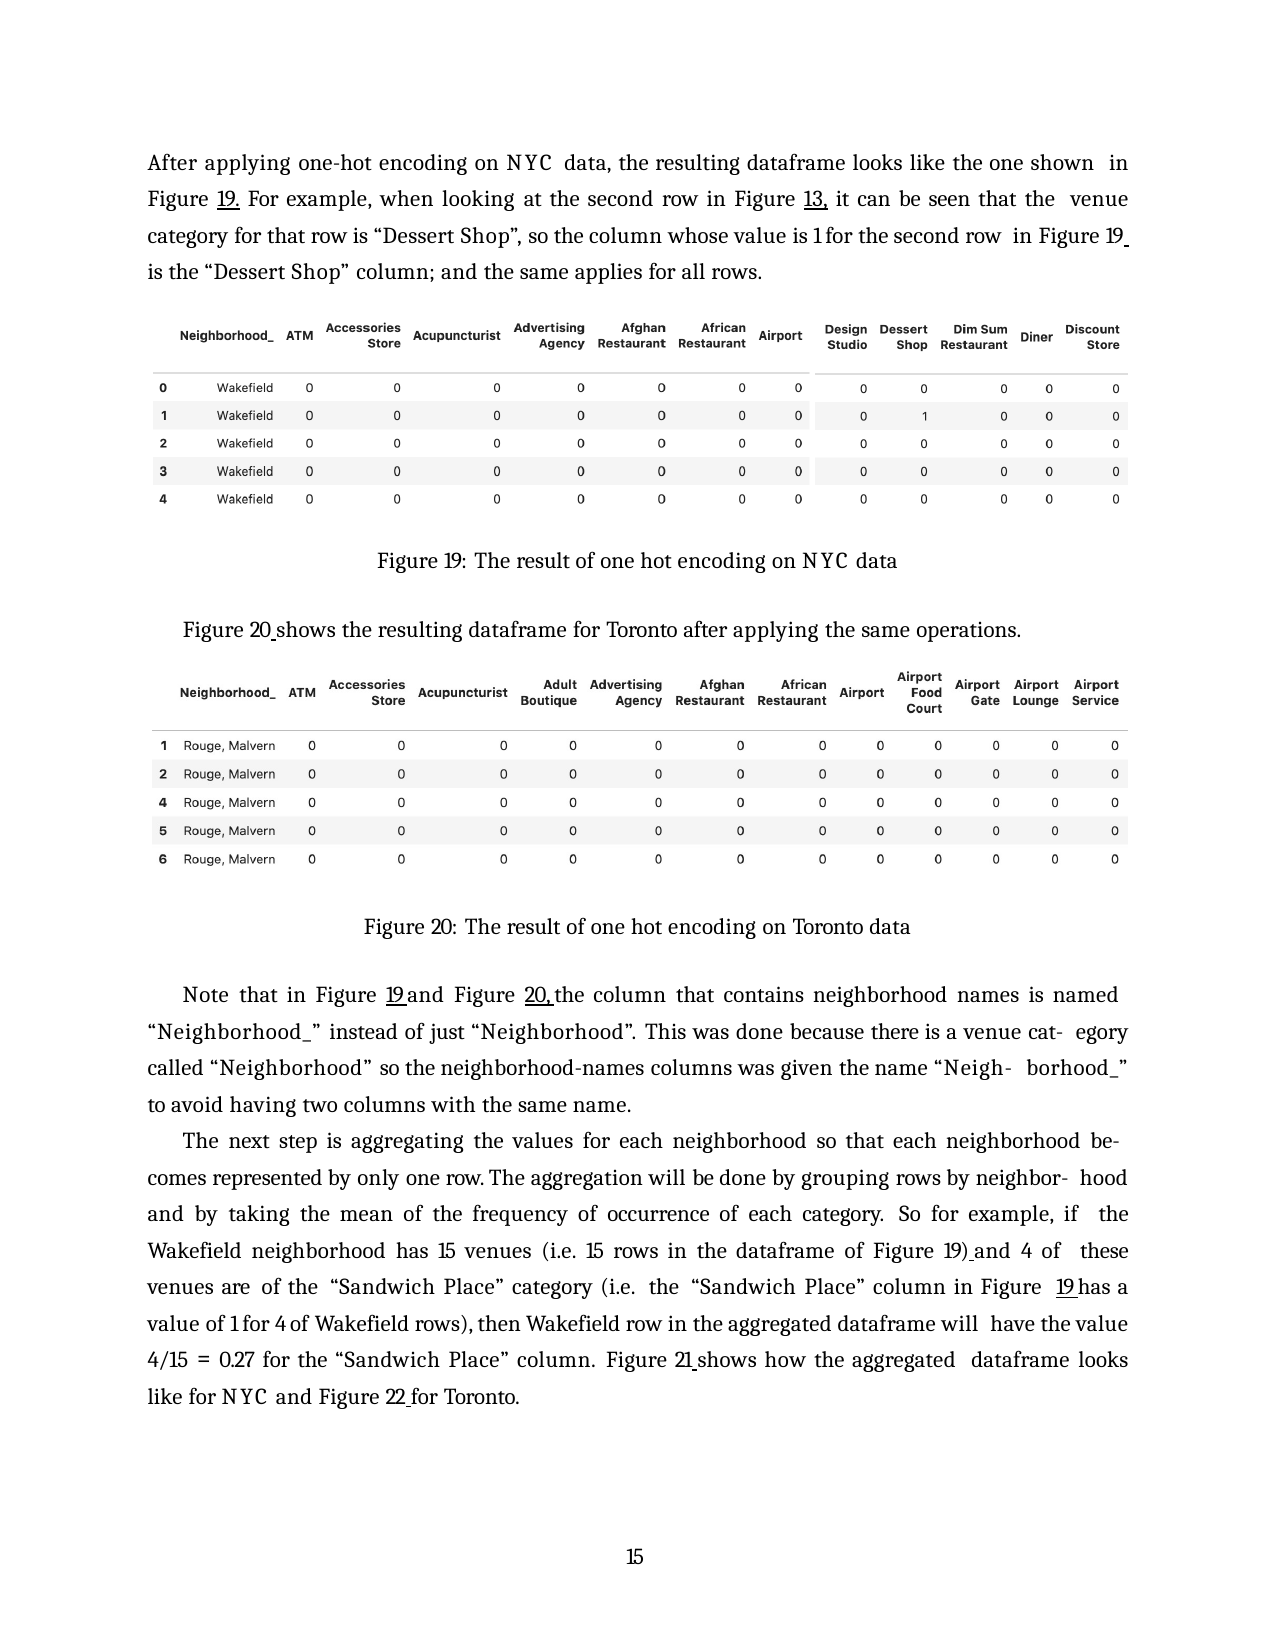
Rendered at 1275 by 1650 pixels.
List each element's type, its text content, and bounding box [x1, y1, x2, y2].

text_box After applying one-hot encoding on NYC data, the resulting dataframe looks like the one shown in Figure 19. For example, when looking at the second row in Figure 13, it can be seen that the venue category for that row is “Dessert Shop”, so the column whose value is 1 for the second row in Figure 19 is the “Dessert Shop” column; and the same applies for all rows. [145, 136, 1130, 285]
text_box Figure 19: The result of one hot encoding on NYC data Figure 20 shows the resulting dataframe for Toronto after applying the same operations. [180, 543, 1069, 643]
text_box Figure 20: The result of one hot encoding on Toronto data Note that in Figure 19 and Figure 20, the column that contains neighborhood names is named “Neighborhood_” instead of just “Neighborhood”. This was done because there is a venue cat- egory called “Neighborhood” so the neighborhood-names columns was given the name “Neigh- borhood_” to avoid having two columns with the same name. The next step is aggregating the values for each neighborhood so that each neighborhood be- comes represented by only one row. The aggregation will be done by grouping rows by neighbor- hood and by taking the mean of the frequency of occurrence of each category. So for example, if the Wakefield neighborhood has 15 venues (i.e. 15 rows in the dataframe of Figure 19) and 4 of these venues are of the “Sandwich Place” category (i.e. the “Sandwich Place” column in Figure 19 has a value of 1 for 4 of Wakefield rows), then Wakefield row in the aggregated dataframe will have the value 4/15 = 0.27 for the “Sandwich Place” column. Figure 21 shows how the aggregated dataframe looks like for NYC and Figure 22 for Toronto. [145, 909, 1130, 1409]
slide_number 10 [619, 1541, 658, 1650]
picture [152, 671, 1128, 866]
picture [147, 313, 1128, 520]
